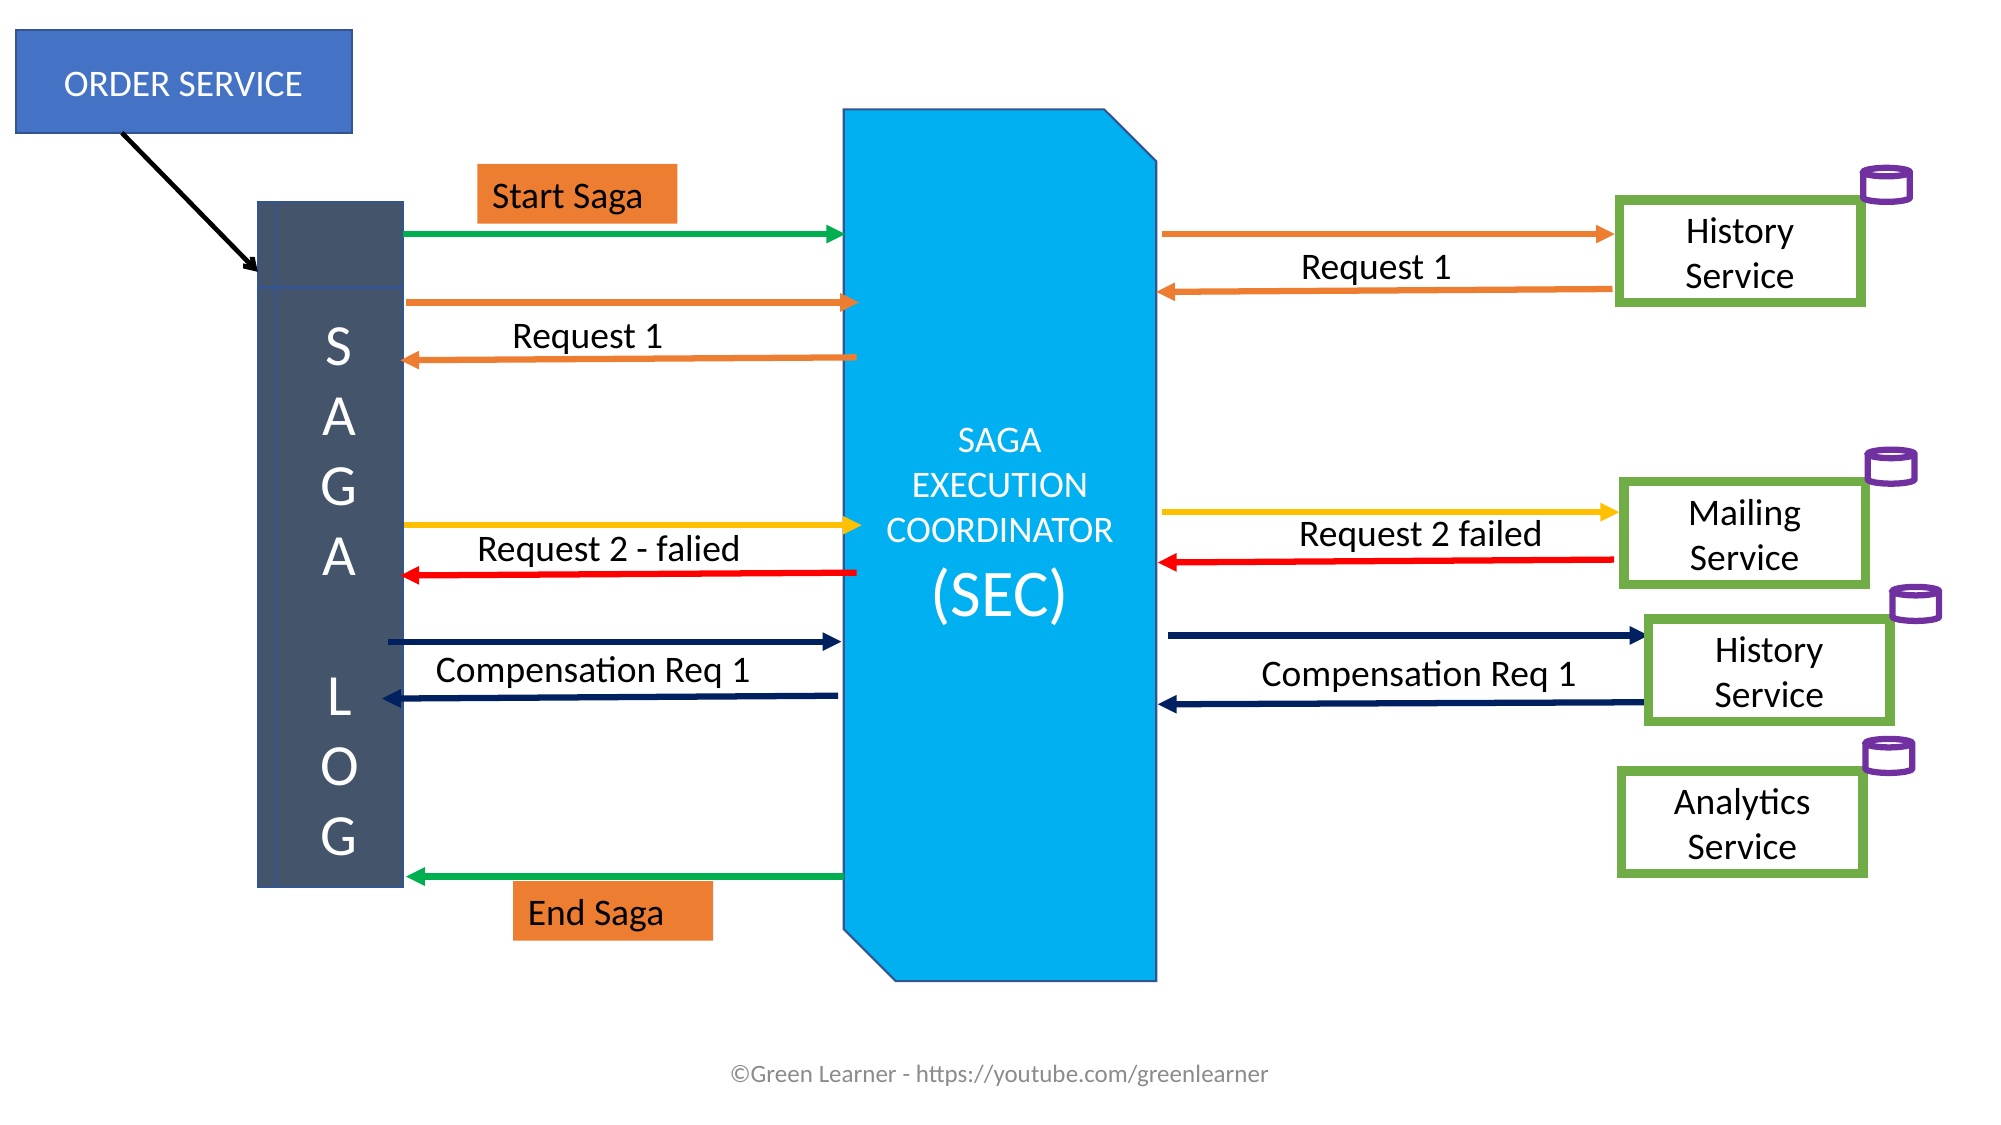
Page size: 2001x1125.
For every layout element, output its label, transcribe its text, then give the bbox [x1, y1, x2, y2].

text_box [400, 357, 857, 361]
text_box Request 2 - falied [462, 516, 800, 525]
text_box [1891, 585, 1941, 622]
text_box Request 1 [497, 304, 698, 357]
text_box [400, 572, 857, 576]
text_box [1156, 288, 1613, 292]
text_box History Service [1618, 199, 1862, 304]
text_box Compensation Req 1 [1246, 641, 1612, 702]
text_box [1864, 737, 1914, 774]
text_box Mailing Service [1623, 481, 1867, 585]
footer ©Green Learner - https://youtube.com/greenlearner [662, 1042, 1338, 1103]
text_box [1861, 166, 1911, 203]
text_box Request 1 [1286, 235, 1487, 288]
text_box [1866, 448, 1916, 485]
text_box S A G A L O G [257, 201, 404, 888]
text_box SAGA EXECUTION COORDINATOR (SEC) [842, 108, 1158, 983]
text_box End Saga [513, 881, 714, 941]
text_box History Service [1647, 618, 1891, 723]
text_box Request 2 failed [1284, 513, 1594, 559]
text_box Analytics Service [1621, 770, 1864, 875]
text_box Request 2 - falied [462, 526, 800, 572]
text_box Start Saga [477, 163, 678, 224]
text_box ORDER SERVICE [15, 29, 353, 134]
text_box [1157, 559, 1615, 563]
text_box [121, 132, 258, 272]
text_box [381, 695, 839, 699]
text_box Request 2 failed [1284, 501, 1594, 512]
text_box Compensation Req 1 [421, 642, 800, 695]
